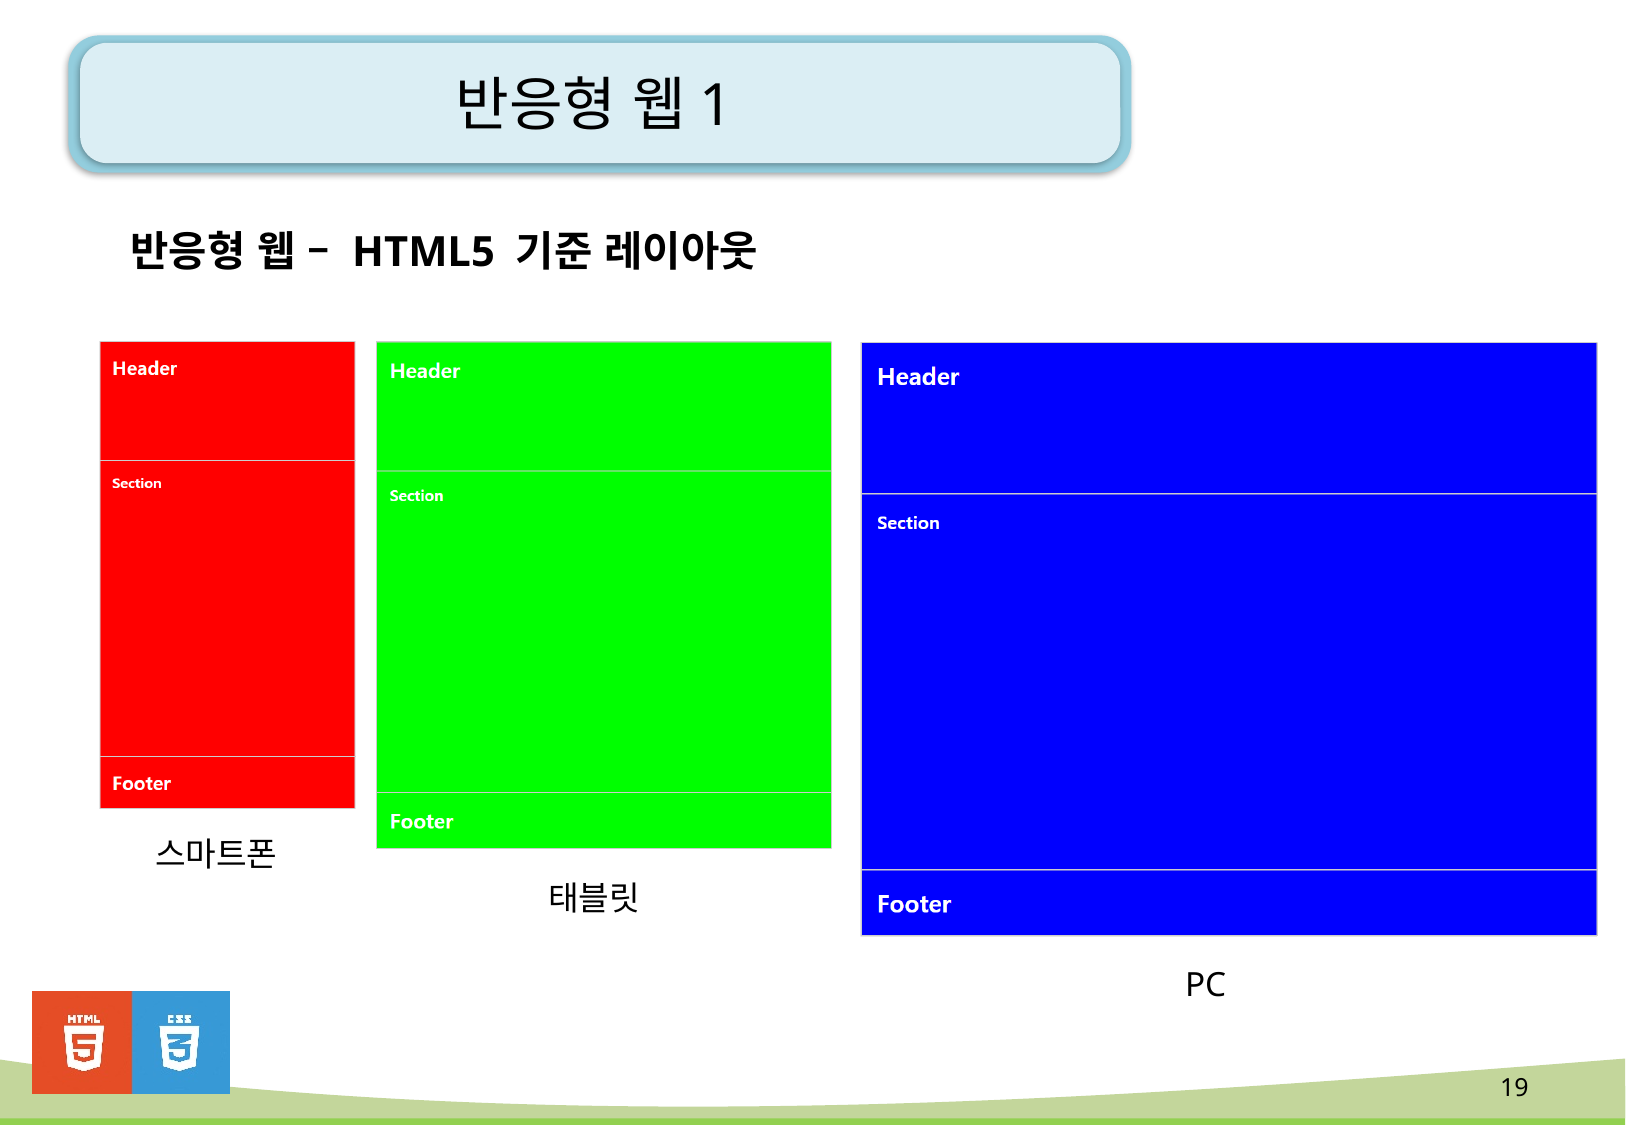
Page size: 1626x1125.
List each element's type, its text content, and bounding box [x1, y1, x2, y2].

picture [93, 337, 362, 815]
picture [855, 337, 1605, 943]
slide_number 19 [1452, 1058, 1544, 1119]
text_box 반응형 웹 – HTML5 기준 레이아웃 [115, 192, 955, 283]
picture [32, 991, 230, 1094]
text_box 스마트폰 [91, 825, 340, 881]
picture [371, 337, 837, 854]
text_box 태블릿 [469, 869, 718, 925]
text_box PC [1129, 955, 1283, 1011]
title 반응형 웹1 [68, 32, 1121, 173]
